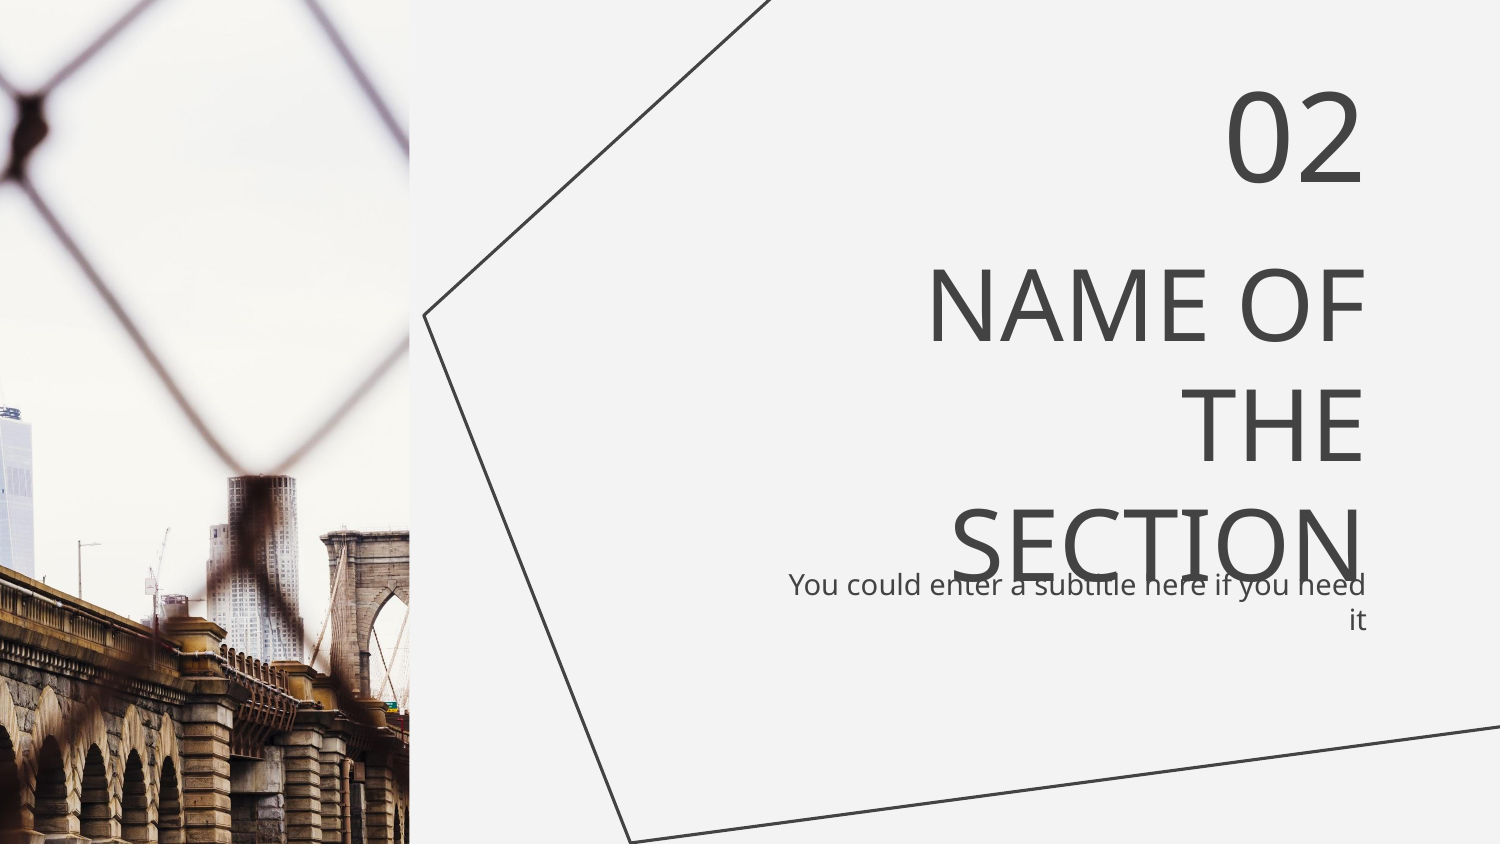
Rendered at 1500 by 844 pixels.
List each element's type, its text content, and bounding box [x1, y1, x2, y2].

picture [0, 0, 410, 844]
title NAME OF THE SECTION [751, 282, 1382, 551]
subtitle You could enter a subtitle here if you need it [751, 551, 1382, 617]
title 02 [1037, 51, 1382, 213]
